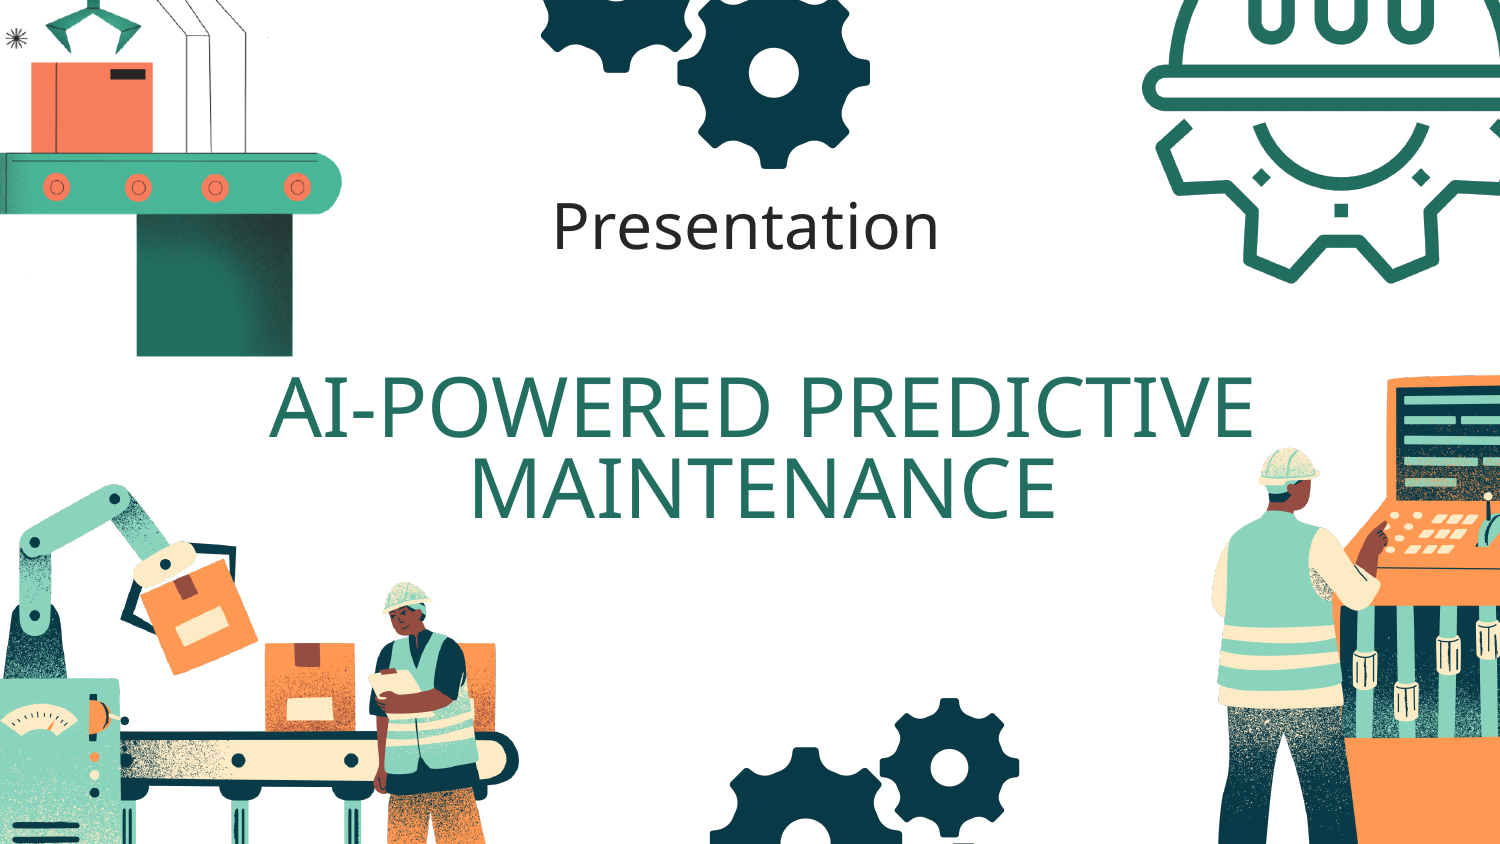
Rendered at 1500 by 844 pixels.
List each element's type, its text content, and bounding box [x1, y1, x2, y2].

text_box [1210, 373, 1500, 844]
text_box [0, 483, 533, 844]
text_box [0, 0, 343, 357]
text_box [709, 698, 1060, 844]
text_box AI-POWERED PREDICTIVE MAINTENANCE [185, 373, 1210, 536]
text_box [520, 0, 870, 169]
text_box [1142, 0, 1500, 284]
text_box Presentation [384, 172, 1109, 263]
